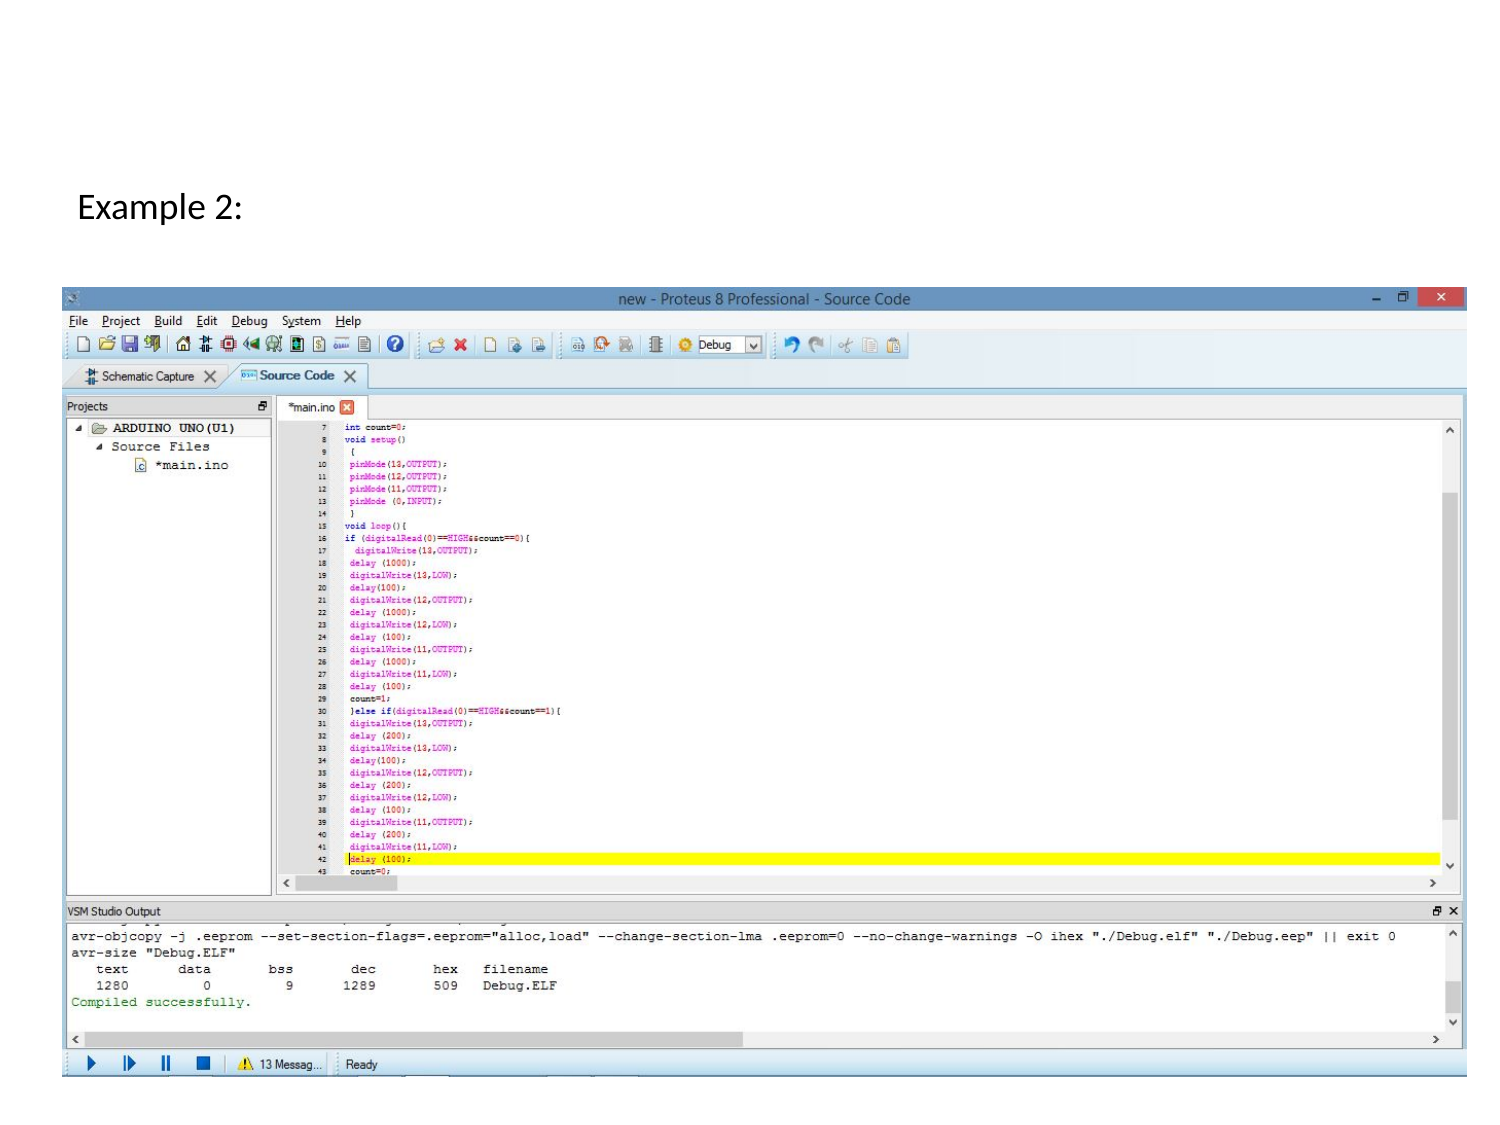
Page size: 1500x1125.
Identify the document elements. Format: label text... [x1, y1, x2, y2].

picture [62, 287, 1467, 1078]
text_box Example 2: [62, 174, 313, 235]
